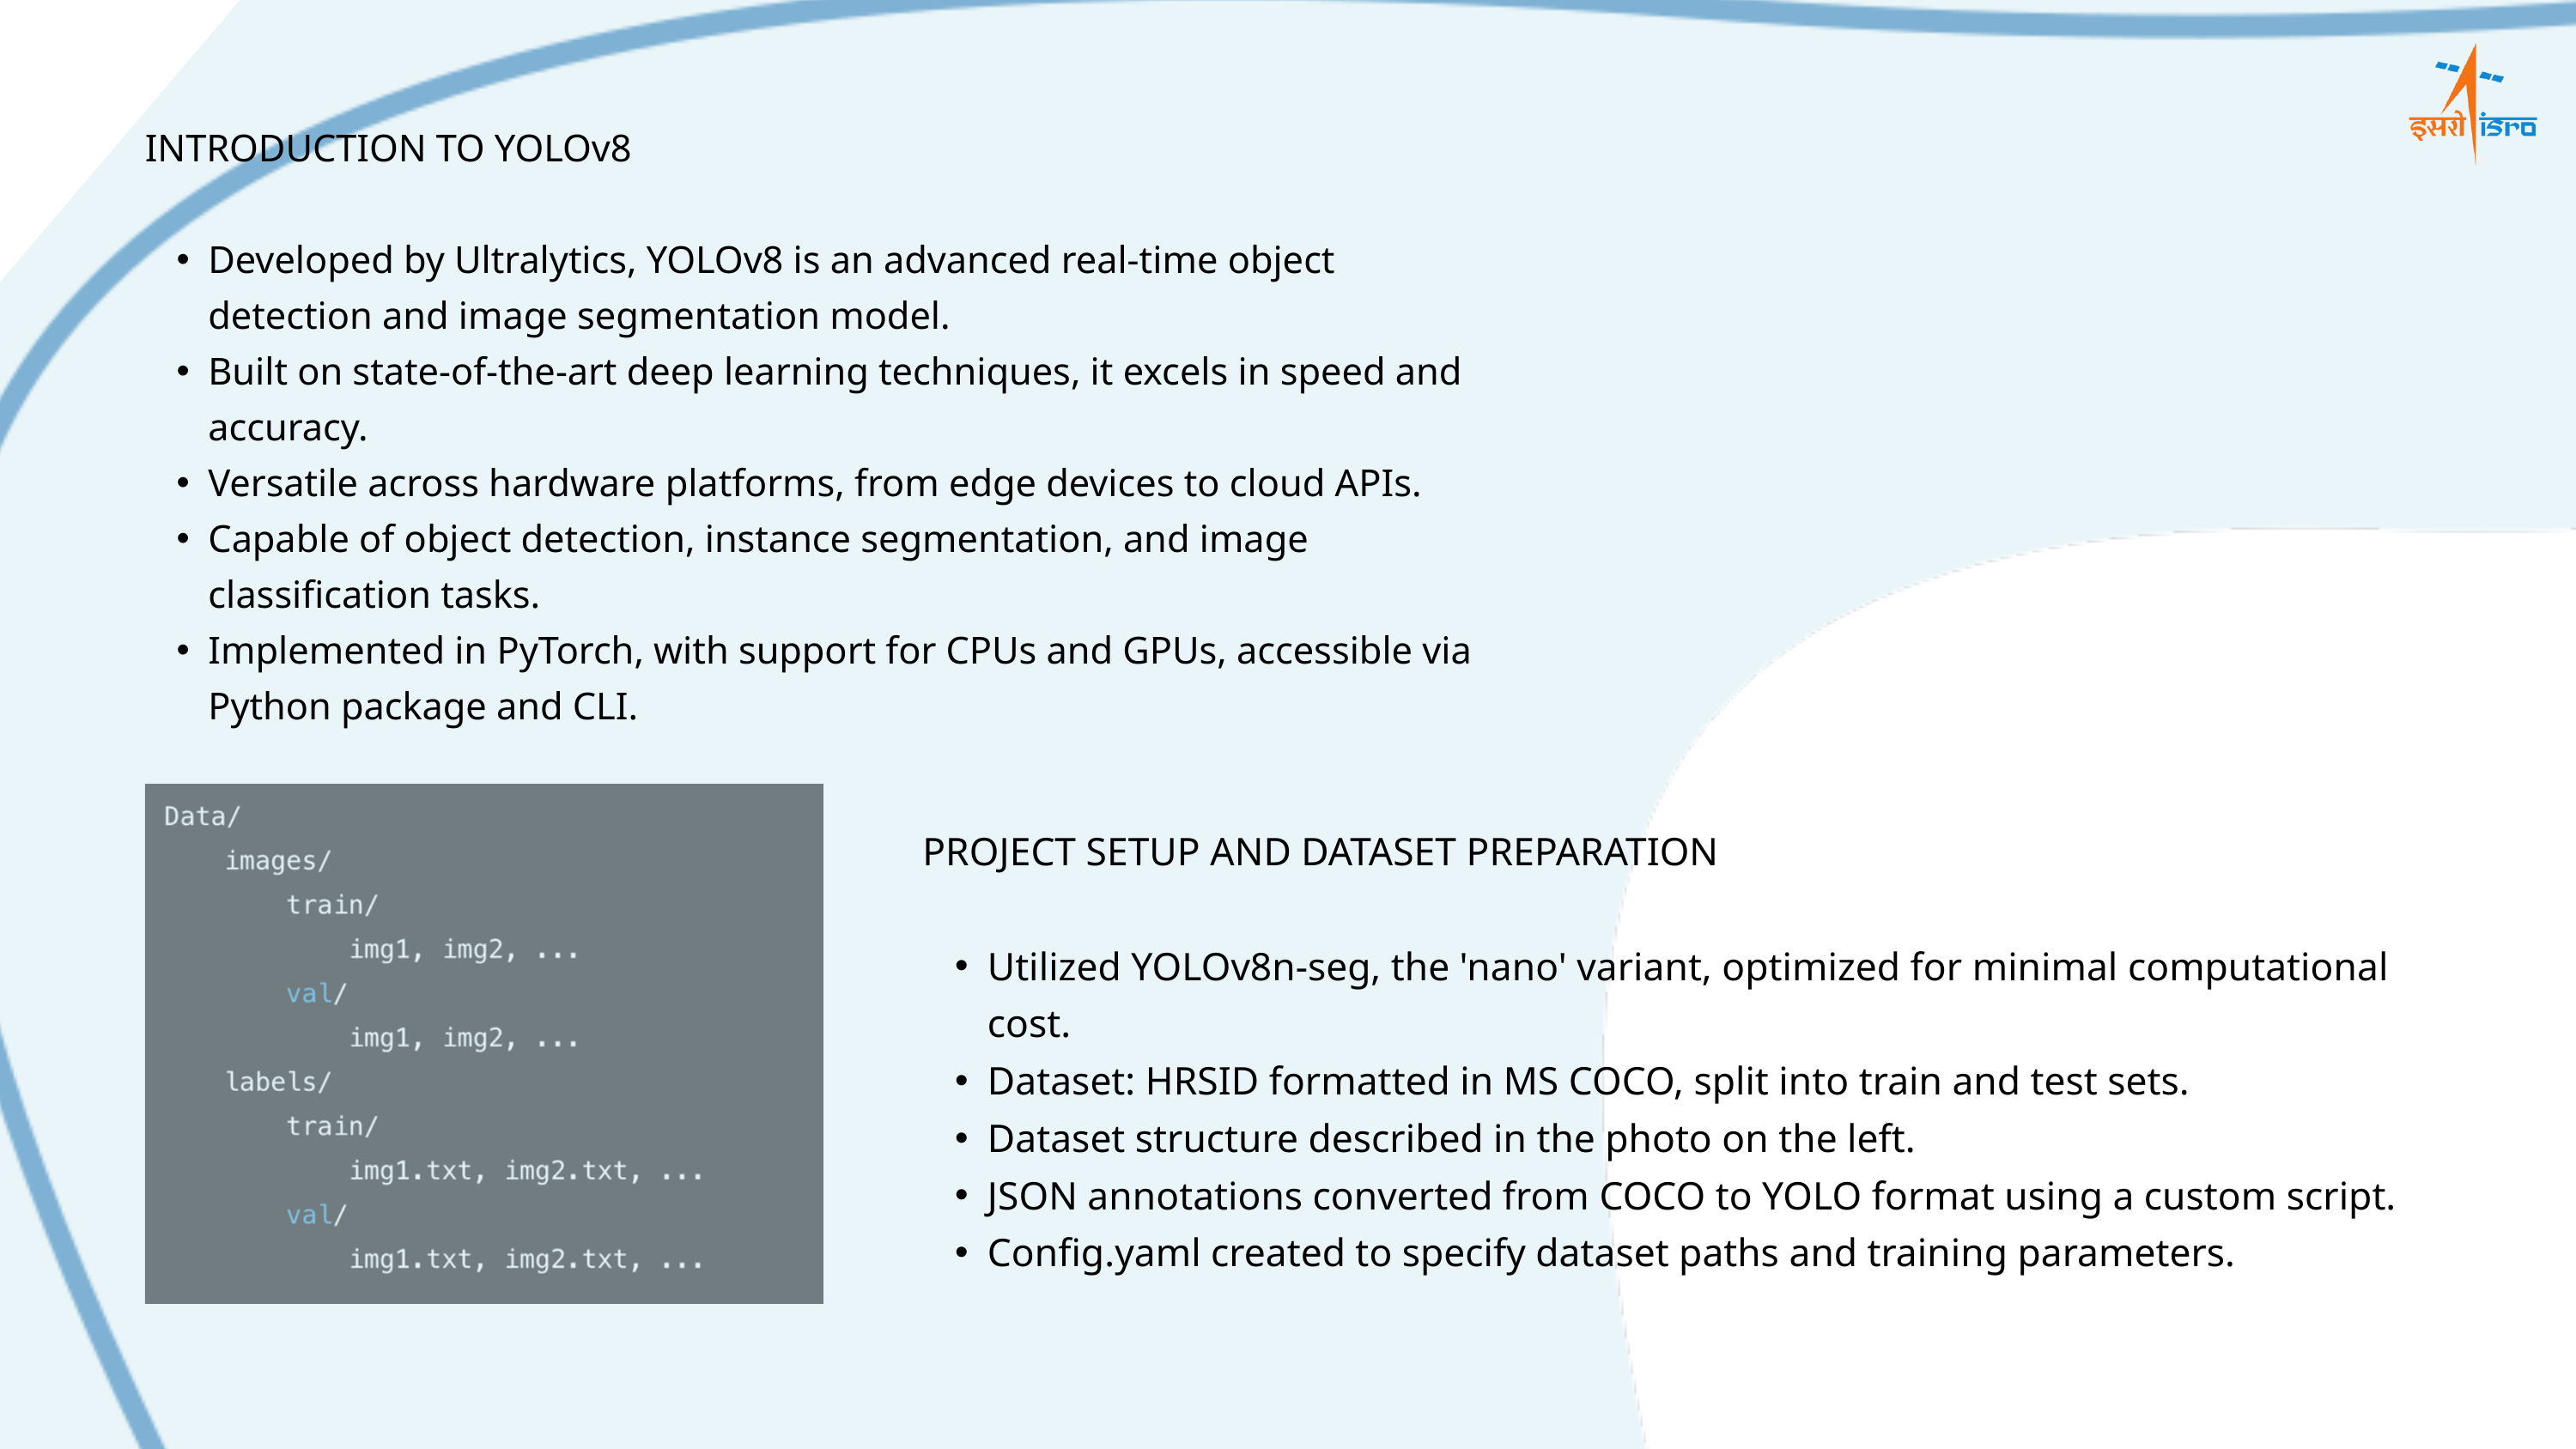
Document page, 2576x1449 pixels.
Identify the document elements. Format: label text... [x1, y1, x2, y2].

text_box INTRODUCTION TO YOLOv8 Developed by Ultralytics, YOLOv8 is an advanced real-time object detection and image segmentation model. Built on state-of-the-art deep learning techniques, it excels in speed and accuracy. Versatile across hardware platforms, from edge devices to cloud APIs. Capable of object detection, instance segmentation, and image classification tasks. Implemented in PyTorch, with support for CPUs and GPUs, accessible via Python package and CLI. [144, 113, 1502, 728]
text_box PROJECT SETUP AND DATASET PREPARATION Utilized YOLOv8n-seg, the 'nano' variant, optimized for minimal computational cost. Dataset: HRSID formatted in MS COCO, split into train and test sets. Dataset structure described in the photo on the left. JSON annotations converted from COCO to YOLO format using a custom script. Config.yaml created to specify dataset paths and training parameters. [922, 815, 2409, 1275]
text_box [0, 0, 2576, 1449]
text_box [2408, 41, 2538, 167]
